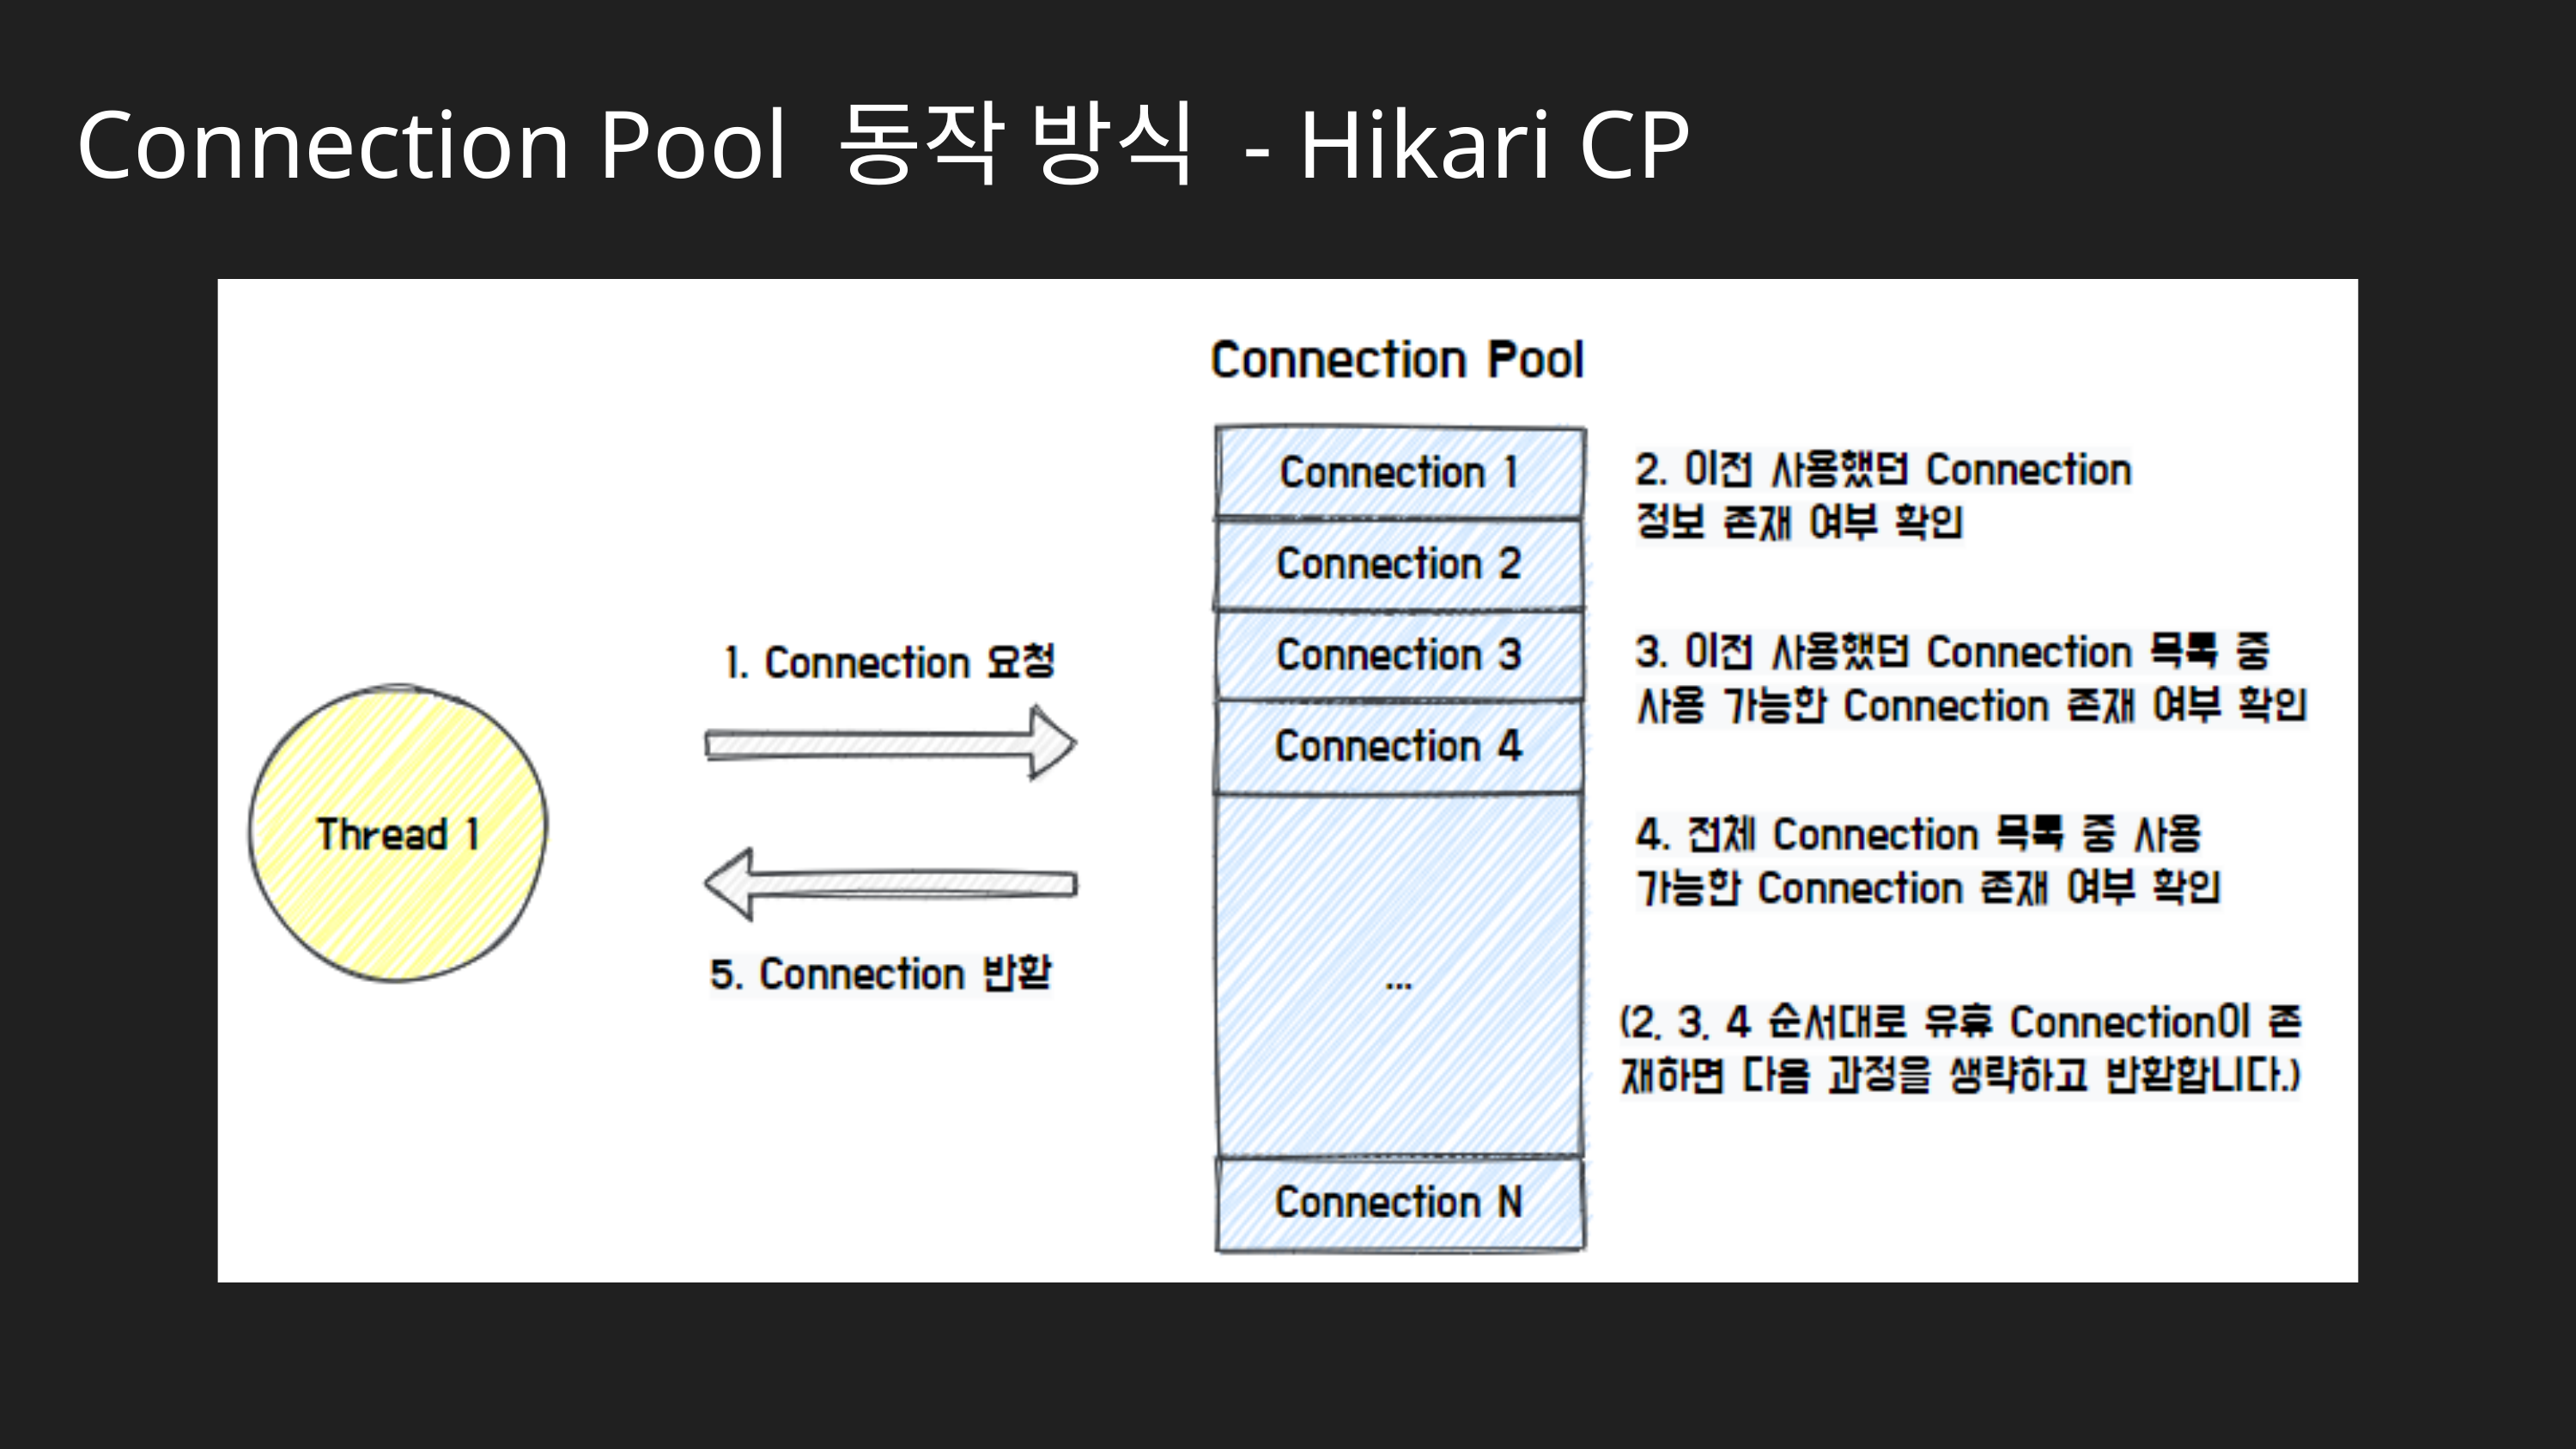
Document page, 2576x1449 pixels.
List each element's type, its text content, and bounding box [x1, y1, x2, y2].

text_box [217, 279, 2359, 1282]
text_box Connection Pool 동작 방식 - Hikari CP [75, 94, 1935, 197]
